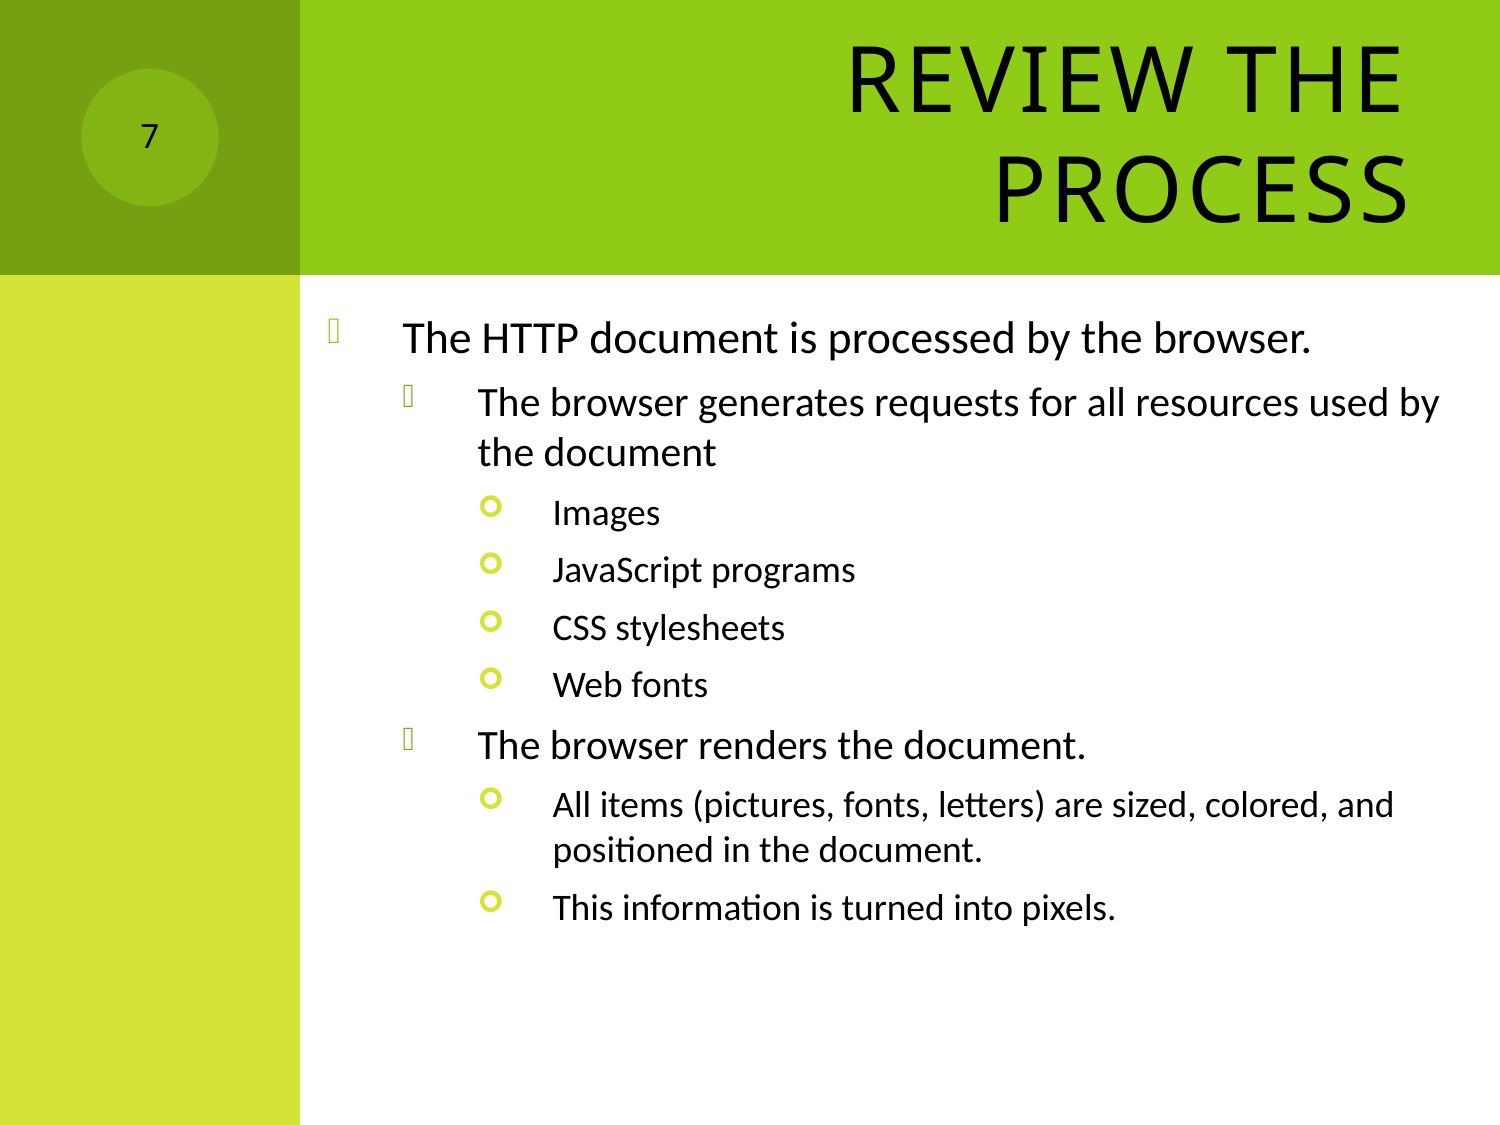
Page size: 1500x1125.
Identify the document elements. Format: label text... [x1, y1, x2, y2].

slide_number 7 [87, 87, 213, 188]
list The HTTP document is processed by the browser. The browser generates requests for all resources used by the document Images JavaScript programs CSS stylesheets Web fonts The browser renders the document. All items (pictures, fonts, letters) are sized, colored, and positioned in the document. This information is turned into pixels. [312, 299, 1475, 1013]
title Review the Process [399, 37, 1425, 225]
